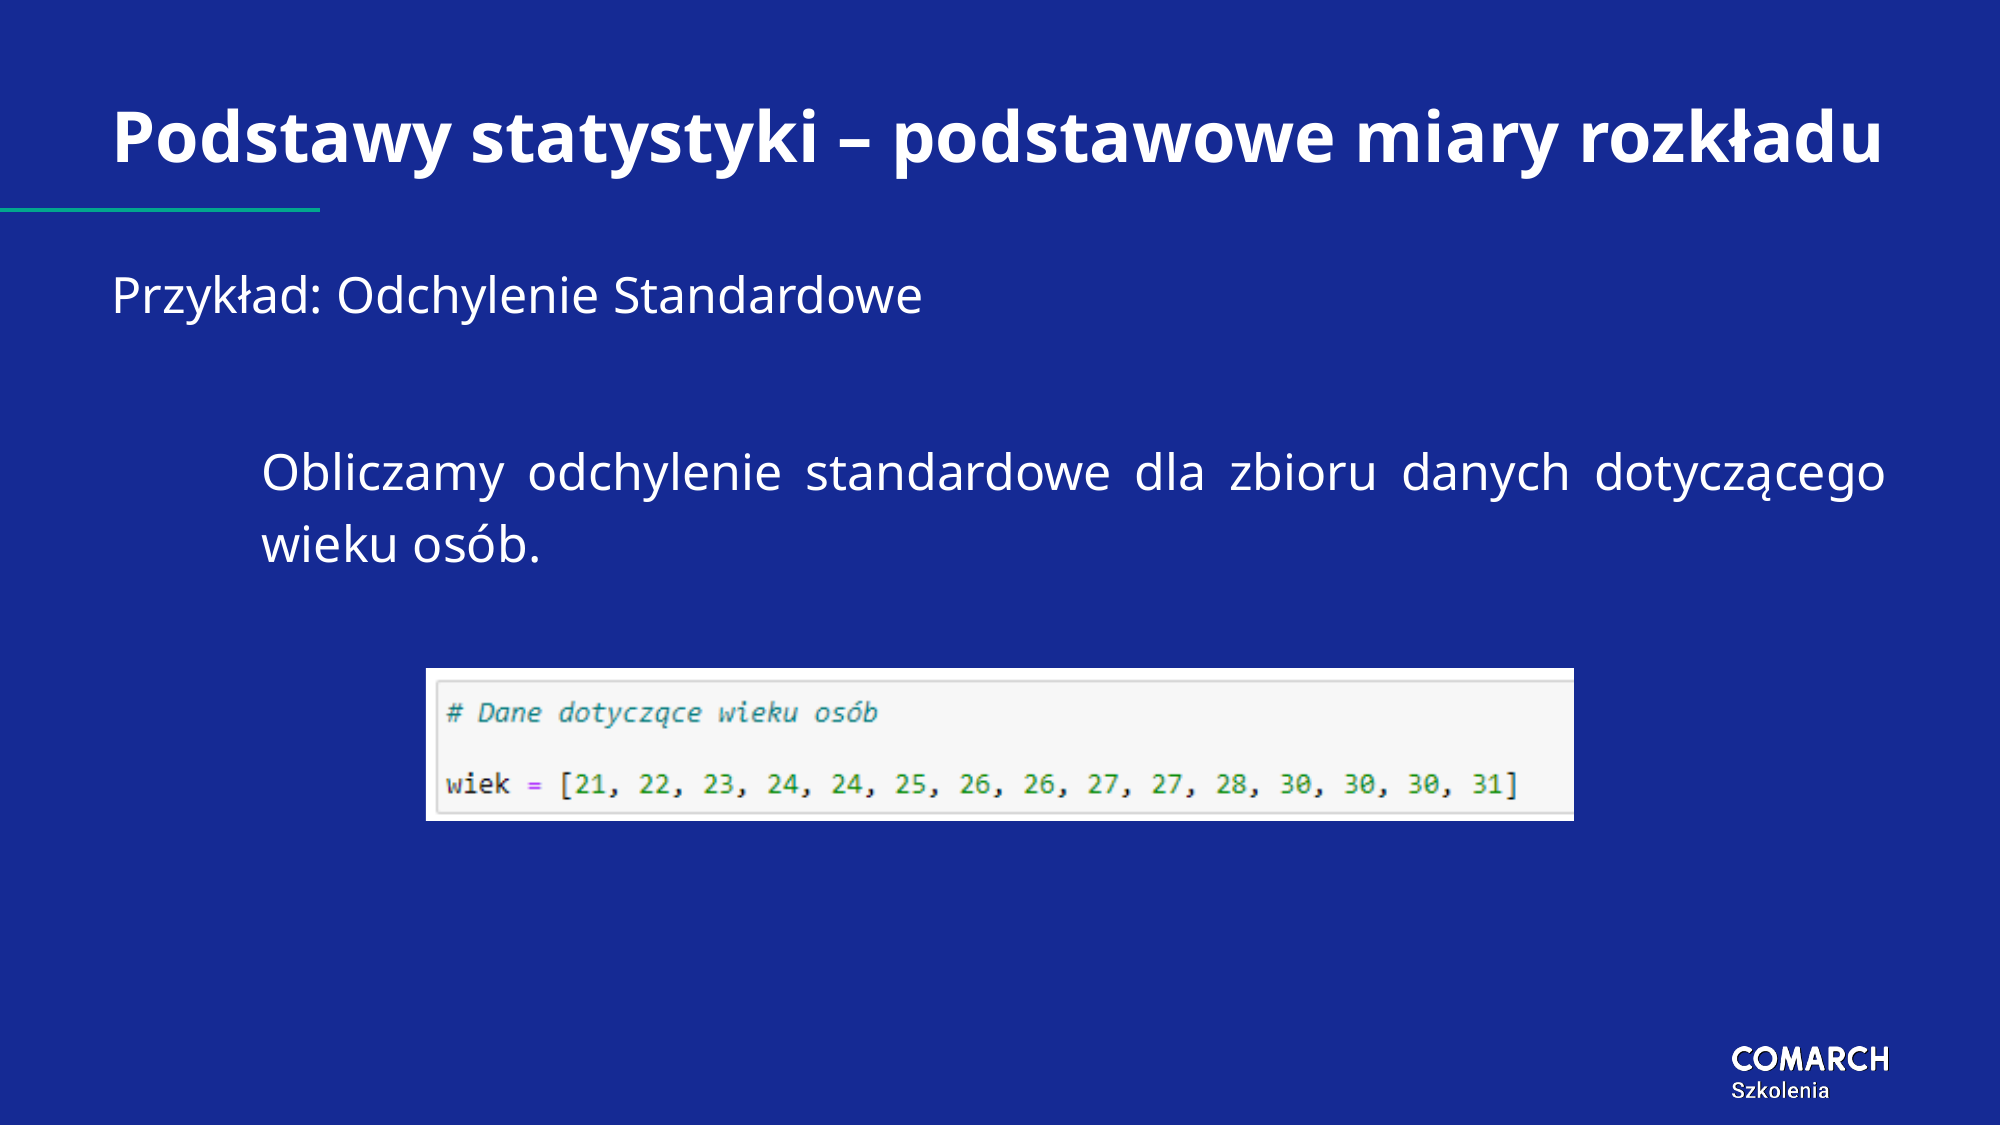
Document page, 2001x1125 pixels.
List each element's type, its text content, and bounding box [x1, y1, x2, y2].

picture [425, 668, 1574, 821]
title Podstawy statystyki – podstawowe miary rozkładu [111, 0, 1889, 185]
picture [1732, 1046, 1889, 1098]
list Przykład: Odchylenie Standardowe Obliczamy odchylenie standardowe dla zbioru danych dotyczącego wieku osób. [111, 243, 1889, 1000]
